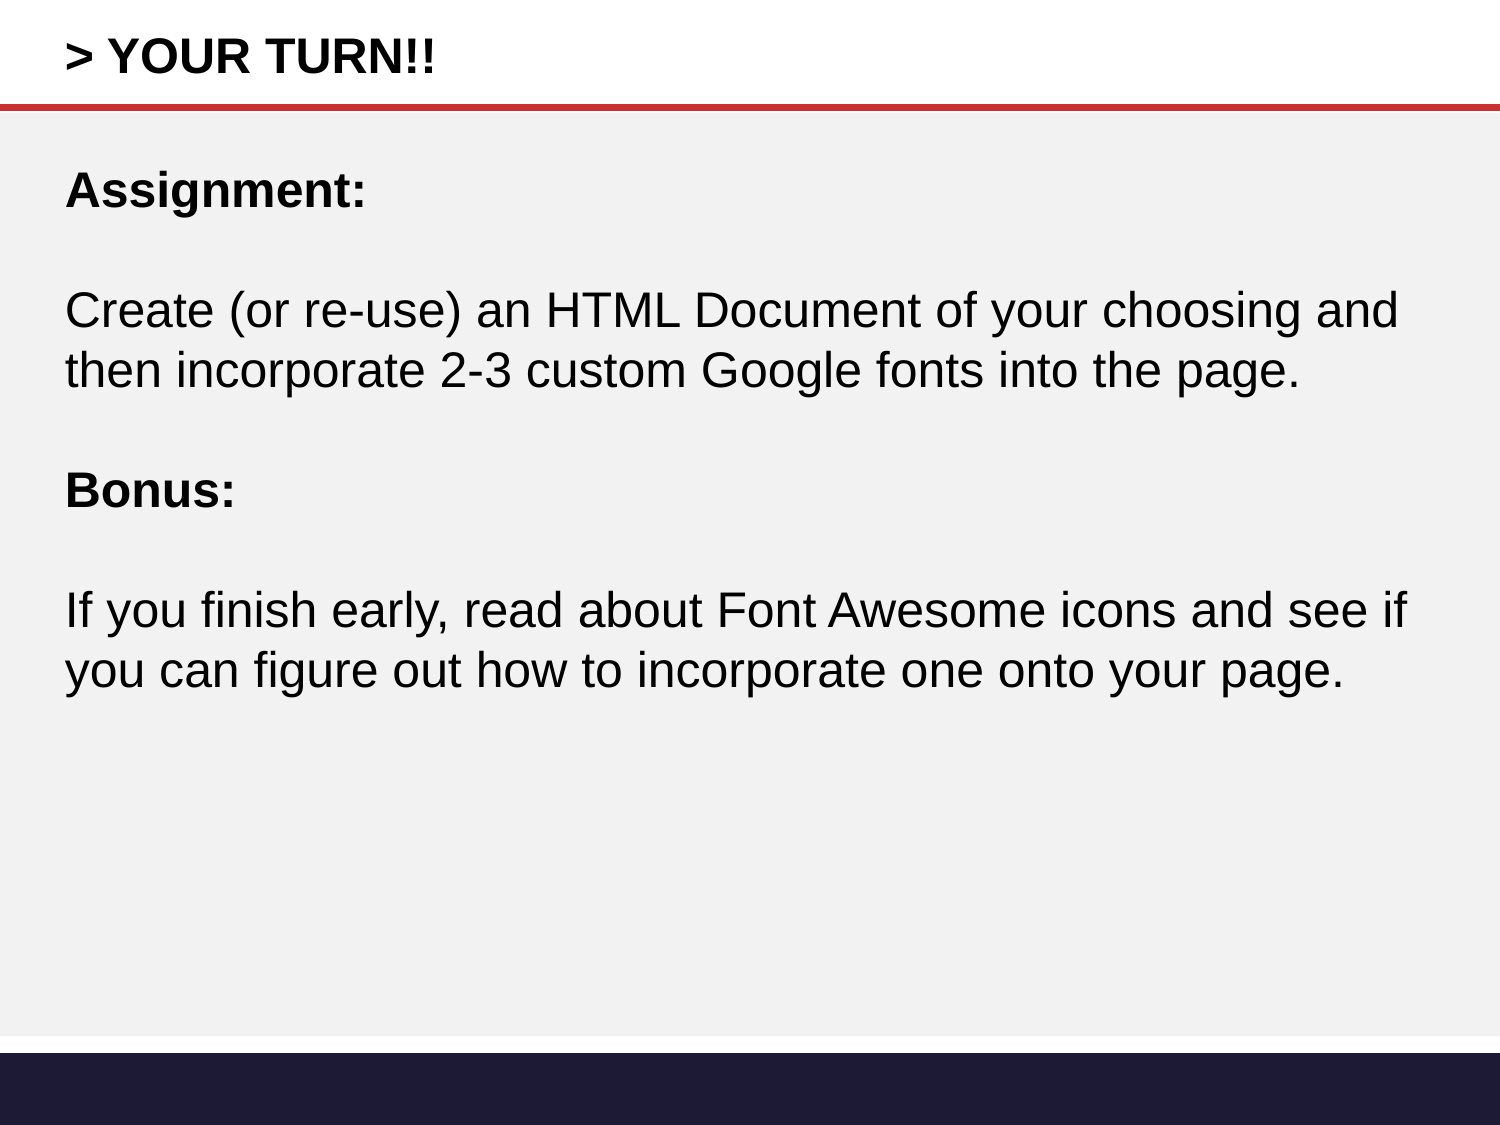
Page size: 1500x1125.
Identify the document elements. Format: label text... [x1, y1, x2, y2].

text_box [0, 112, 1500, 1037]
text_box > YOUR TURN!! [50, 16, 913, 91]
text_box Assignment: Create (or re-use) an HTML Document of your choosing and then incorporate 2-3 custom Google fonts into the page. Bonus: If you finish early, read about Font Awesome icons and see if you can figure out how to incorporate one onto your page. [49, 149, 1475, 705]
